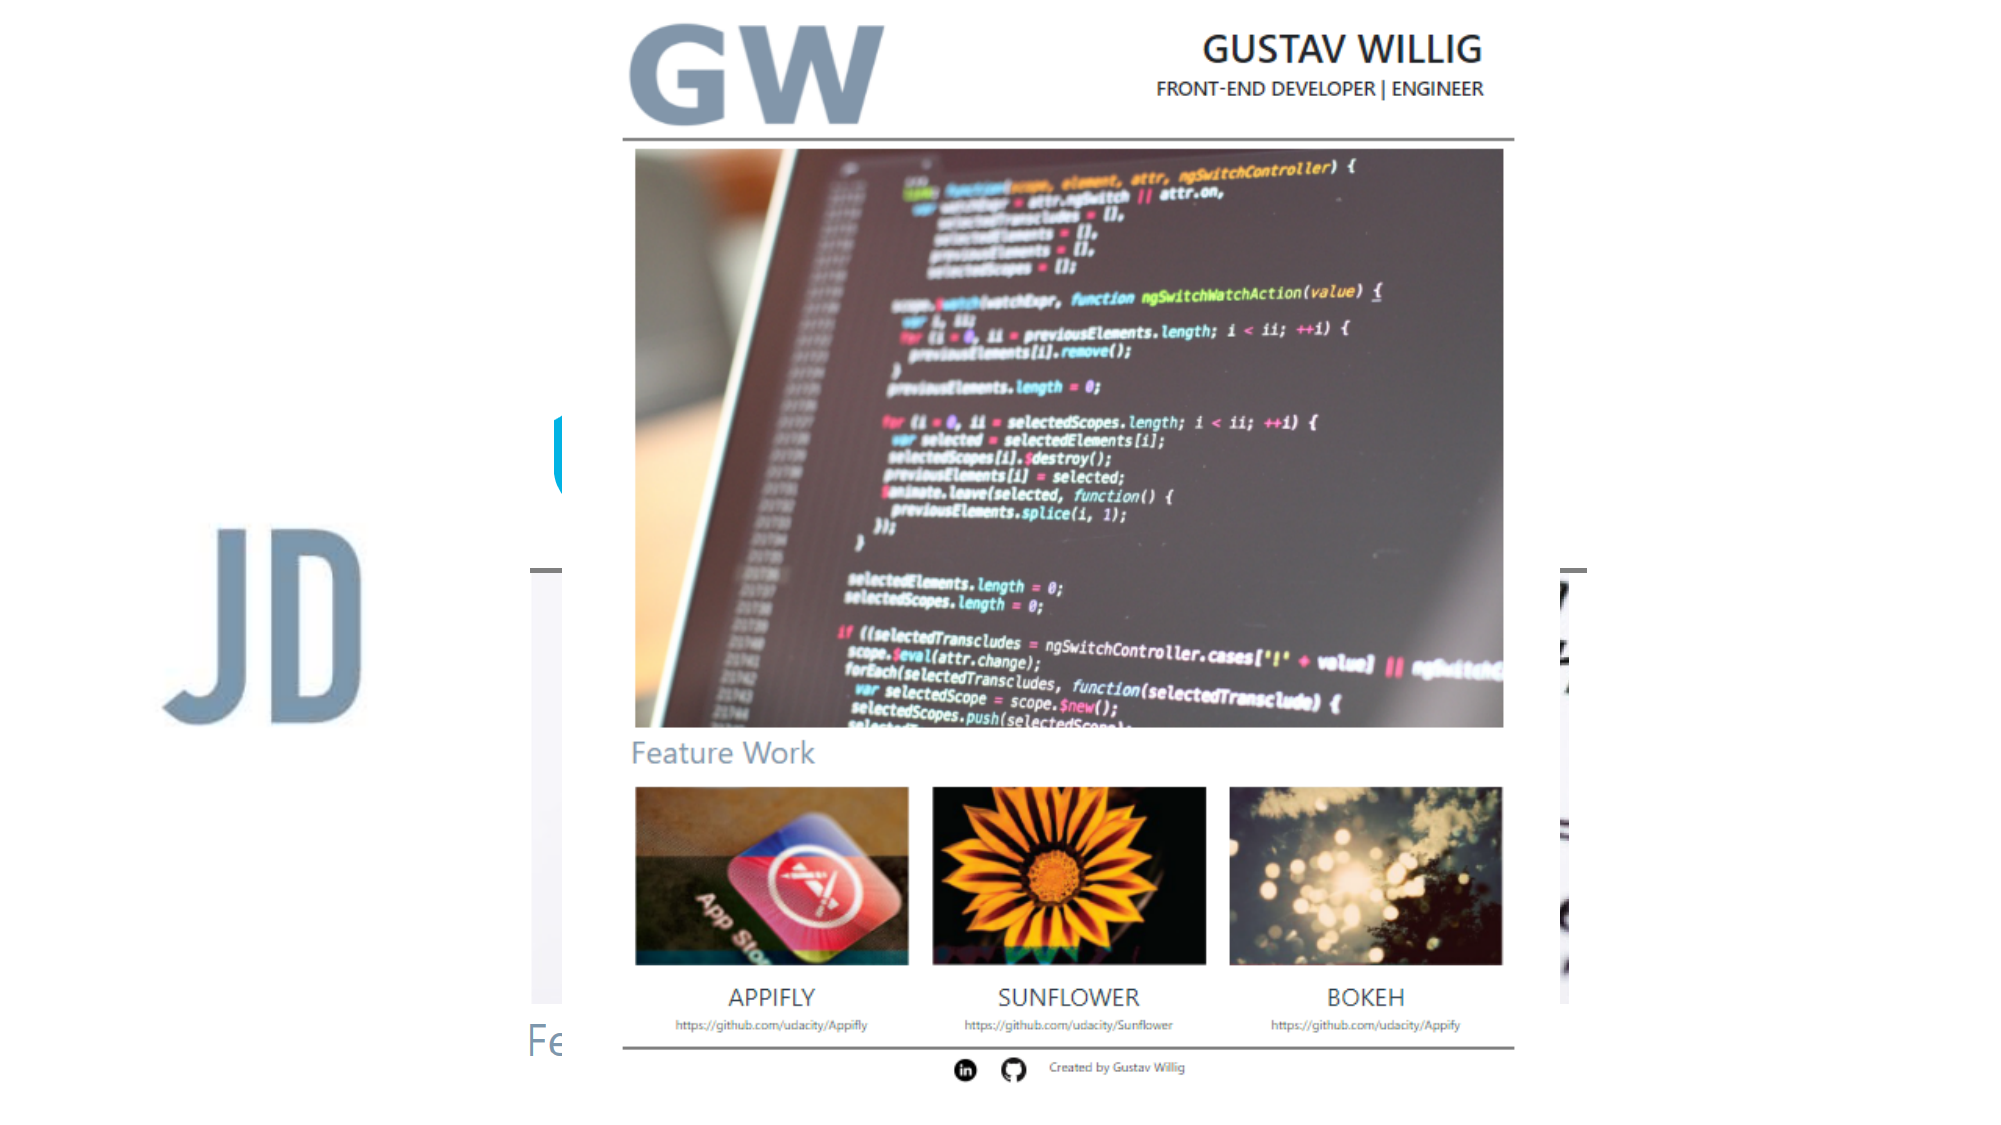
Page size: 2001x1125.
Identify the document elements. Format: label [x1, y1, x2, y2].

picture [46, 468, 530, 804]
list [1560, 372, 1593, 1087]
list [498, 372, 562, 1087]
picture [562, 0, 1560, 1111]
